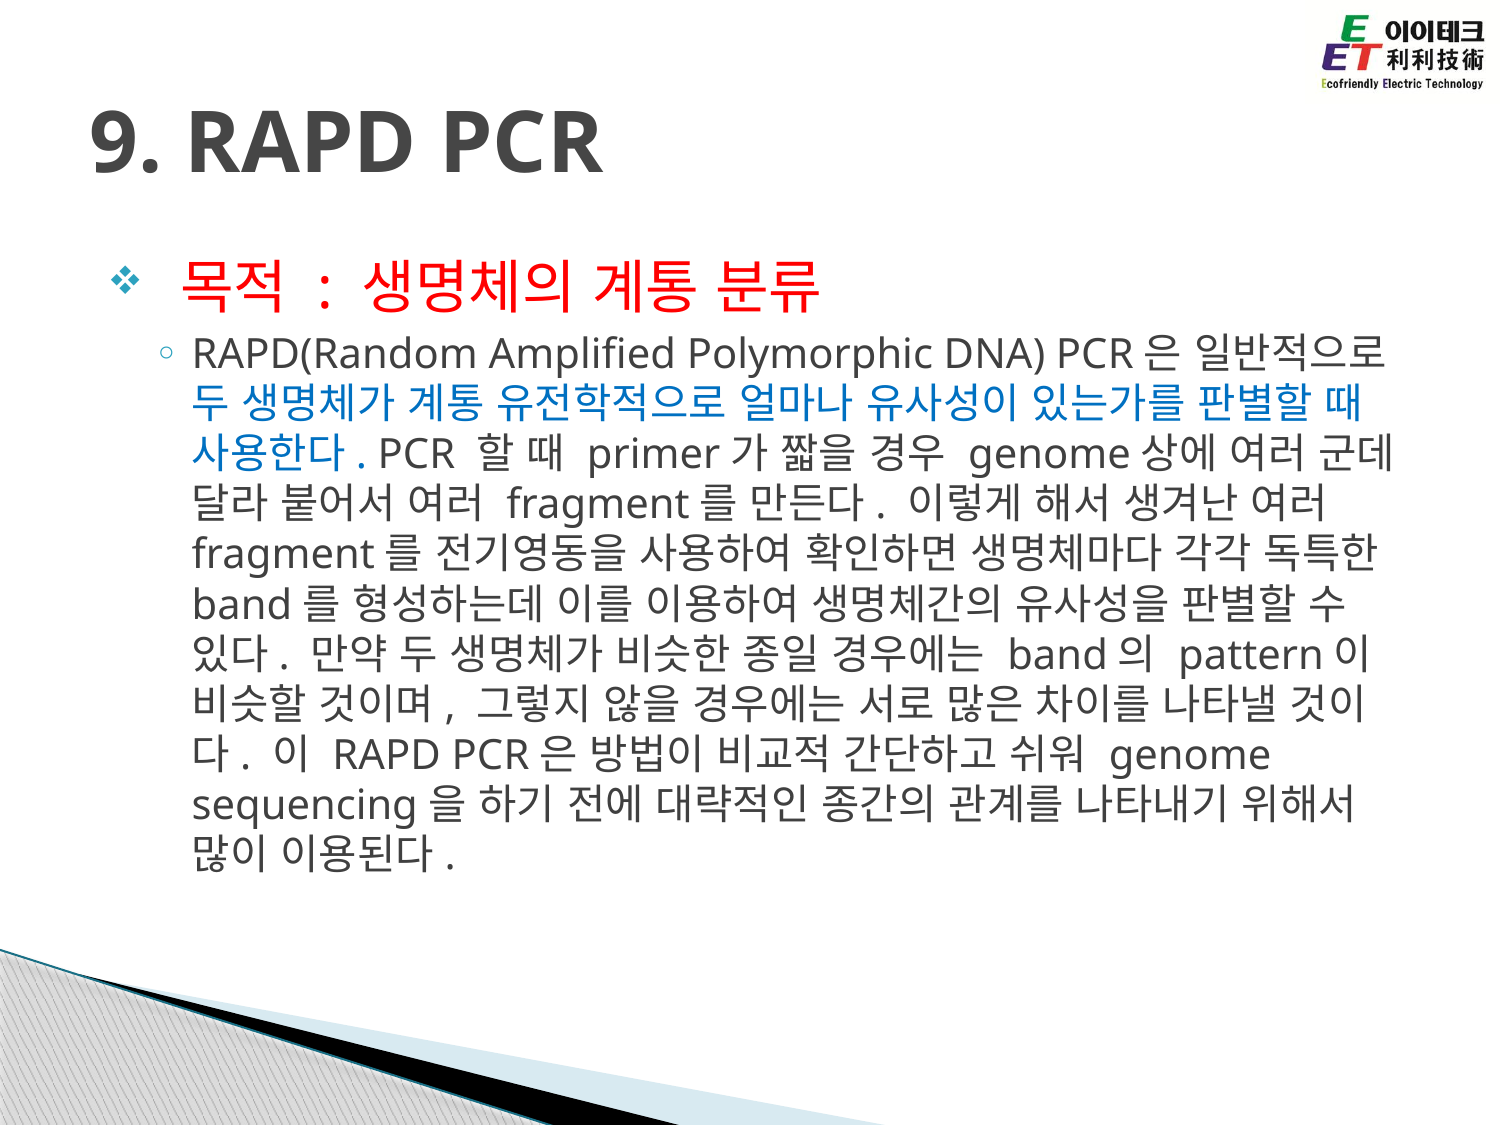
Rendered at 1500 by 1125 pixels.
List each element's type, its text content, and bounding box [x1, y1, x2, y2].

title 9. RAPD PCR [75, 45, 1425, 233]
list 목적 : 생명체의 계통 분류 RAPD(Random Amplified Polymorphic DNA) PCR은 일반적으로 두 생명체가 계통 유전학적으로 얼마나 유사성이 있는가를 판별할 때 사용한다. PCR 할 때 primer가 짧을 경우 genome상에 여러 군데 달라 붙어서 여러 fragment를 만든다. 이렇게 해서 생겨난 여러 fragment를 전기영동을 사용하여 확인하면 생명체마다 각각 독특한 band를 형성하는데 이를 이용하여 생명체간의 유사성을 판별할 수 있다. 만약 두 생명체가 비슷한 종일 경우에는 band의 pattern이 비슷할 것이며, 그렇지 않을 경우에는 서로 많은 차이를 나타낼 것이다. 이 RAPD PCR은 방법이 비교적 간단하고 쉬워 genome sequencing을 하기 전에 대략적인 종간의 관계를 나타내기 위해서 많이 이용된다. [75, 243, 1425, 986]
picture [1305, 0, 1500, 105]
